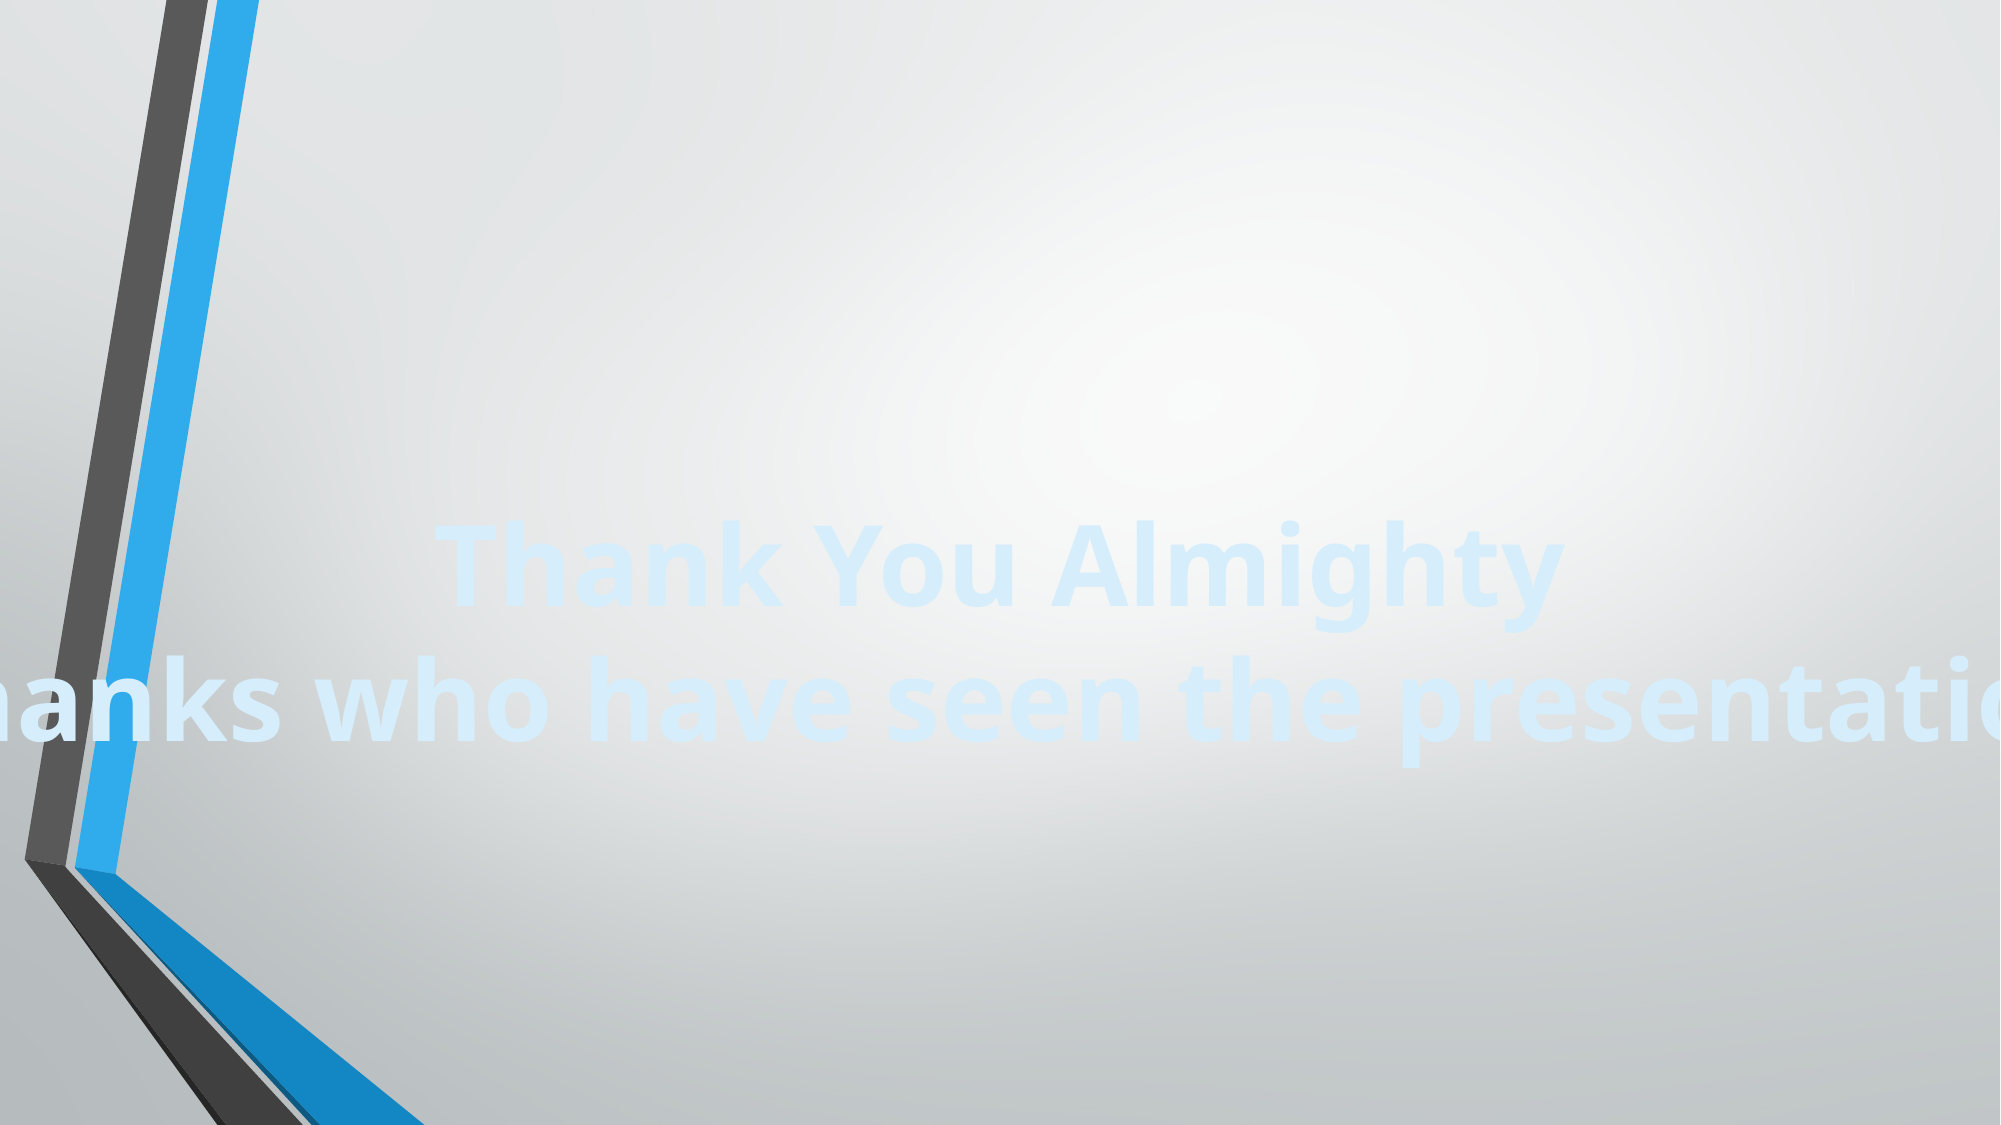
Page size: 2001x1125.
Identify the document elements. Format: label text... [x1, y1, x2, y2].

text_box Thank You Almighty Thanks who have seen the presentation [0, 486, 2000, 772]
